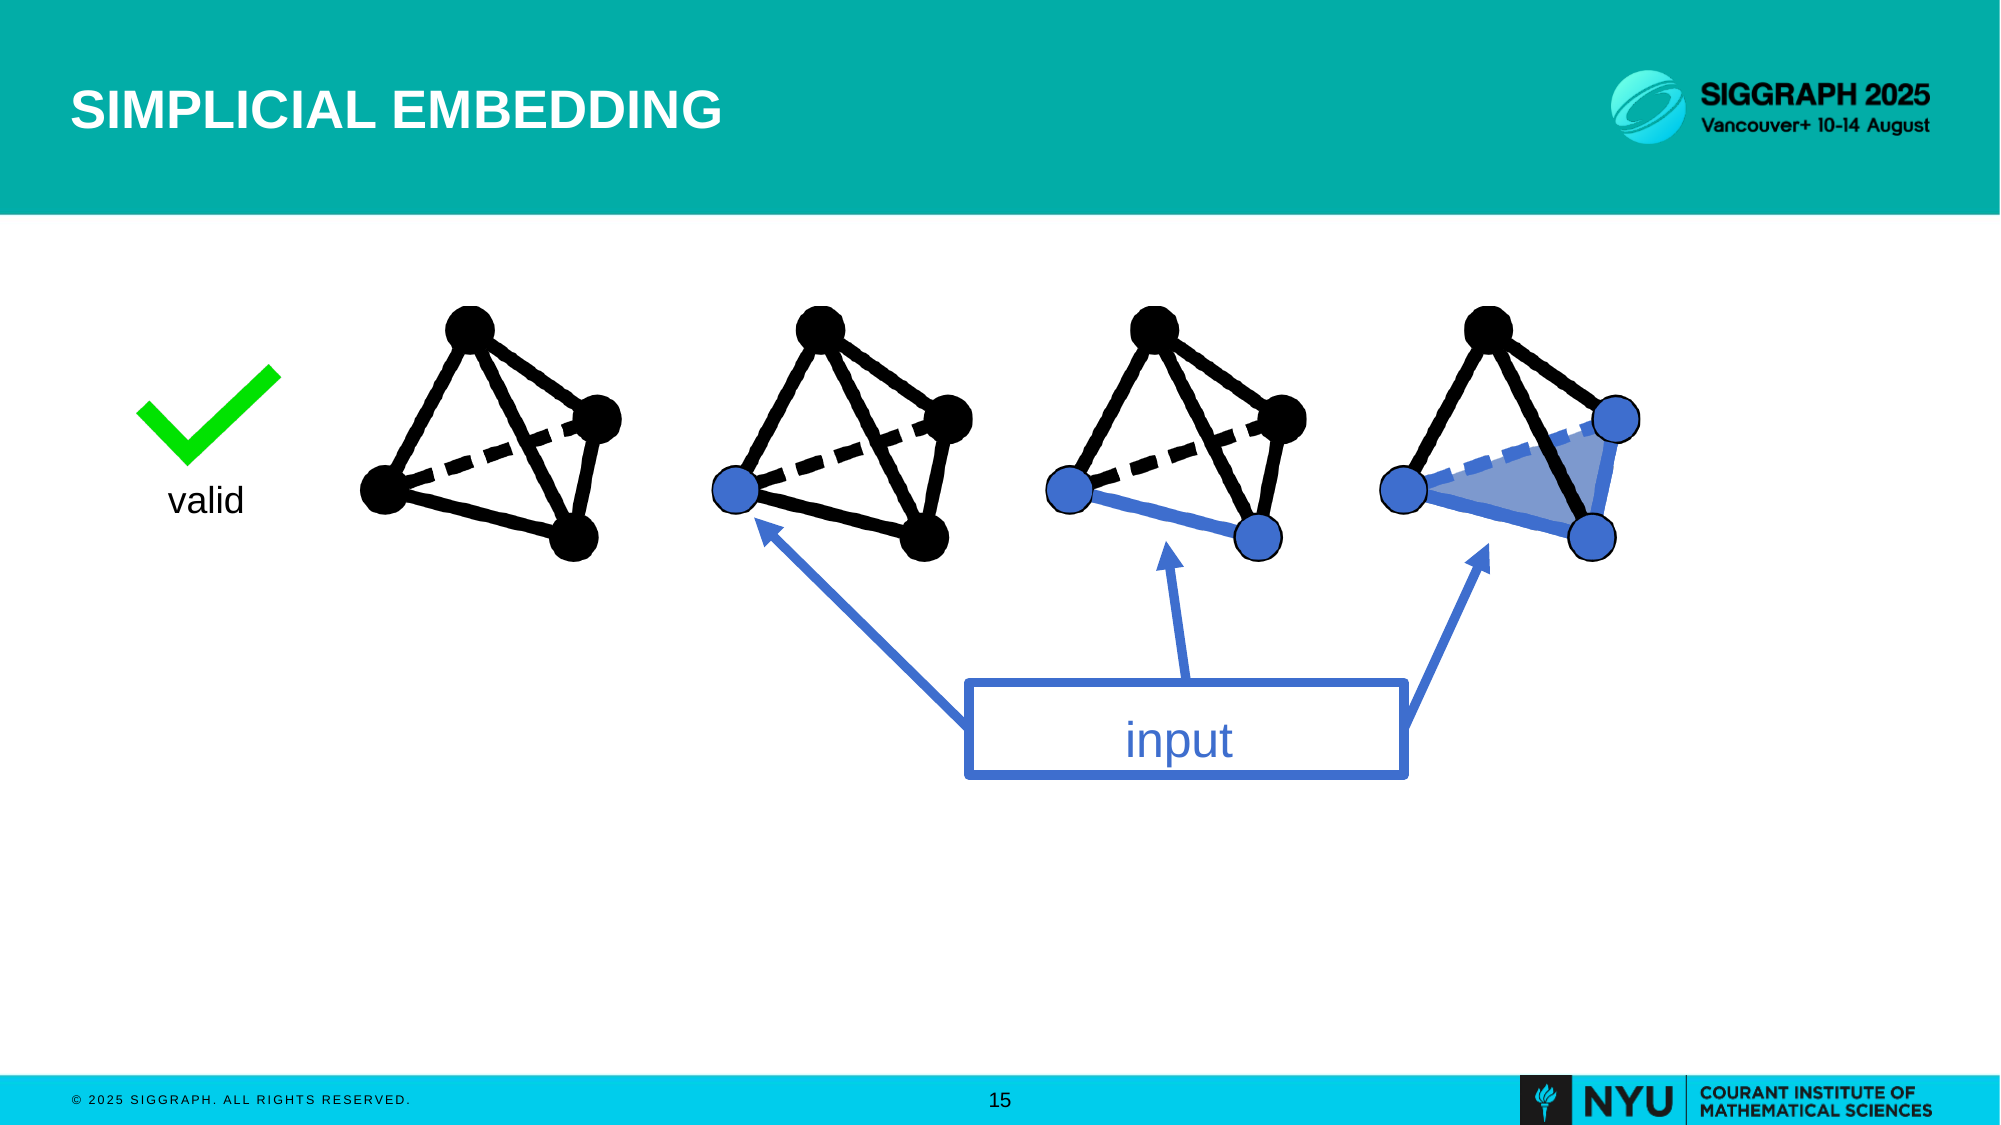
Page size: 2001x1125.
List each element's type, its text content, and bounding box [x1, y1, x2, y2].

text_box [754, 517, 1489, 772]
footer © 2025 SIGGRAPH. All Rights Reserved. [56, 1074, 732, 1125]
title Simplicial Embedding [70, 0, 1392, 214]
picture [0, 0, 2000, 1125]
text_box valid [157, 490, 260, 529]
slide_number 15 [774, 1073, 1225, 1125]
